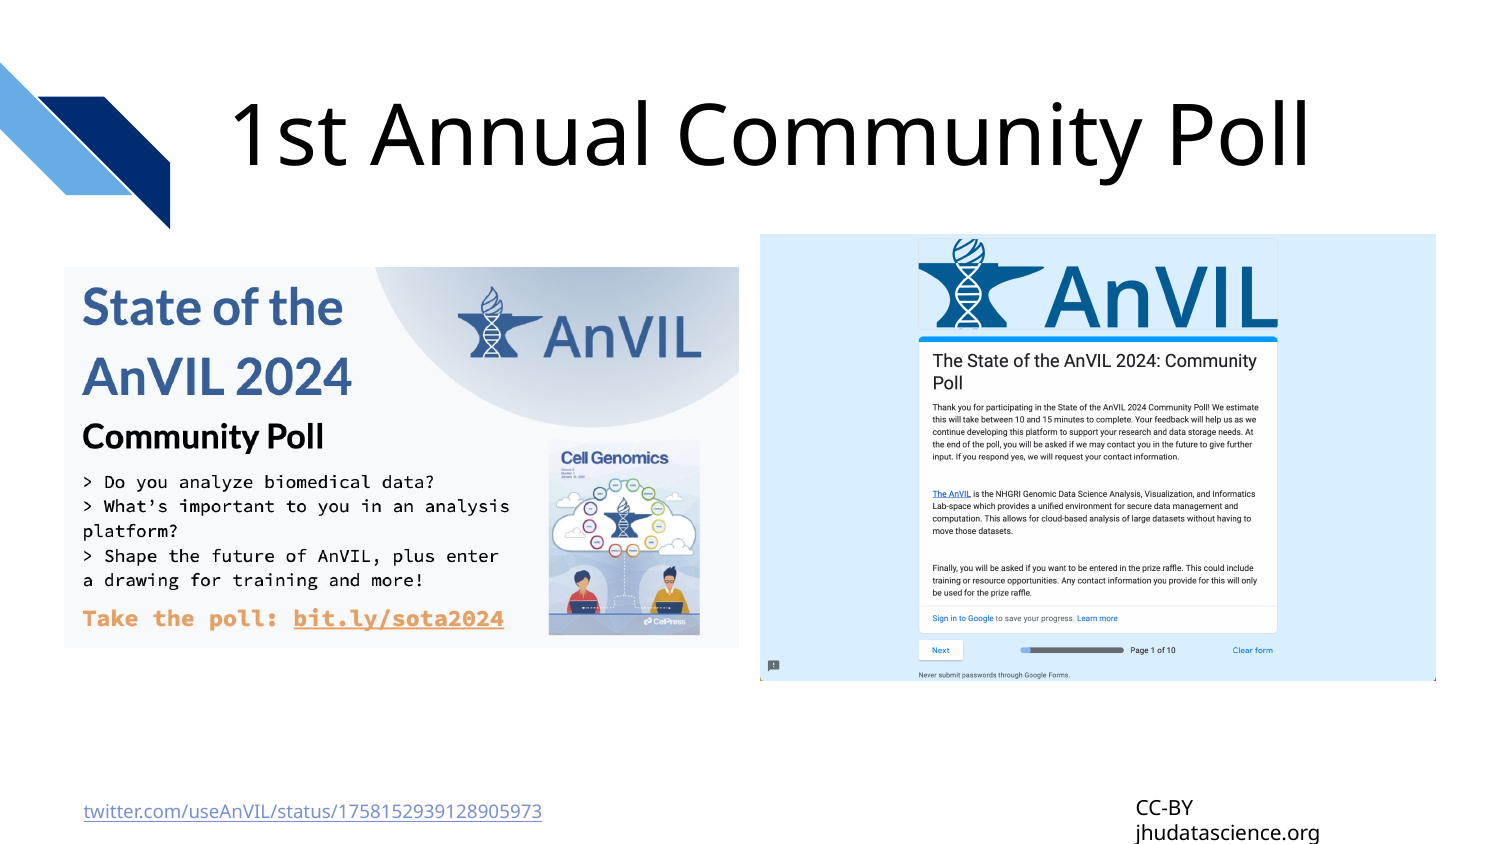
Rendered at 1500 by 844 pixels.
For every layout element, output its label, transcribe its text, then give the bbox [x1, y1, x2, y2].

text_box twitter.com/useAnVIL/status/1758152939128905973 [68, 768, 1207, 844]
title 1st Annual Community Poll [212, 64, 1494, 215]
picture [760, 234, 1437, 681]
picture [63, 267, 740, 648]
